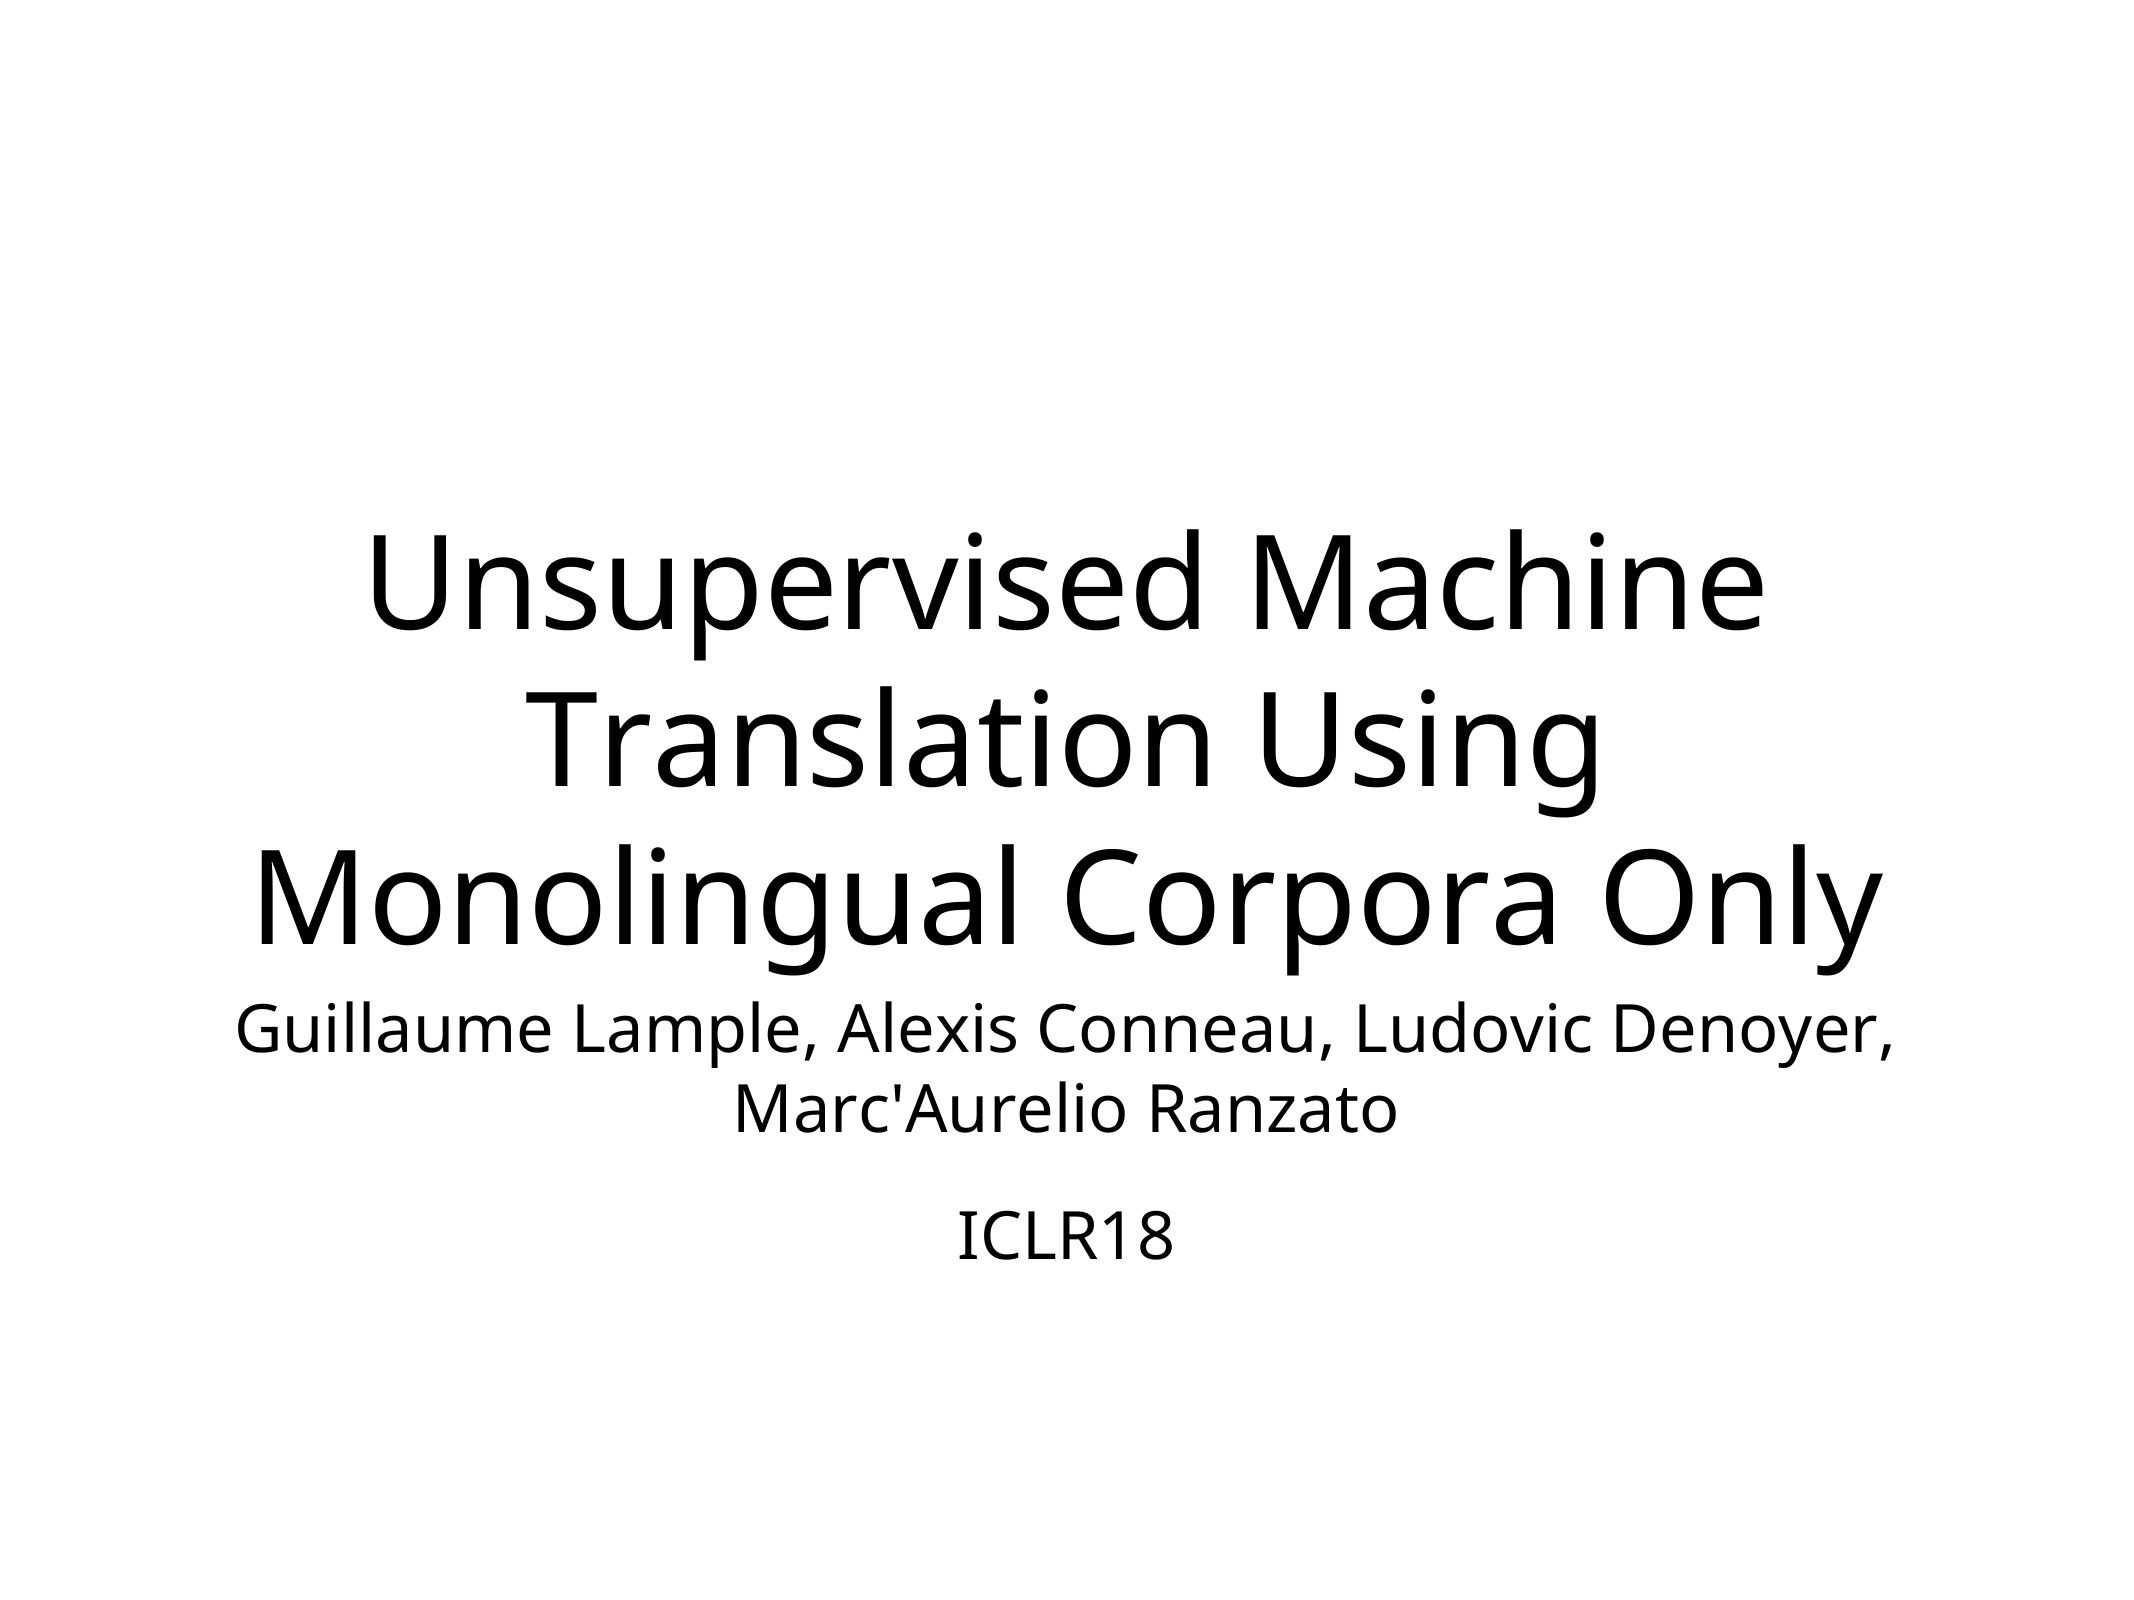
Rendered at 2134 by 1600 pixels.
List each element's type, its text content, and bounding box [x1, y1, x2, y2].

text_box ICLR18 [946, 1185, 1188, 1281]
title Unsupervised Machine Translation Using Monolingual Corpora Only [208, 429, 1925, 971]
list Guillaume Lample, Alexis Conneau, Ludovic Denoyer, Marc'Aurelio Ranzato [208, 985, 1925, 1171]
